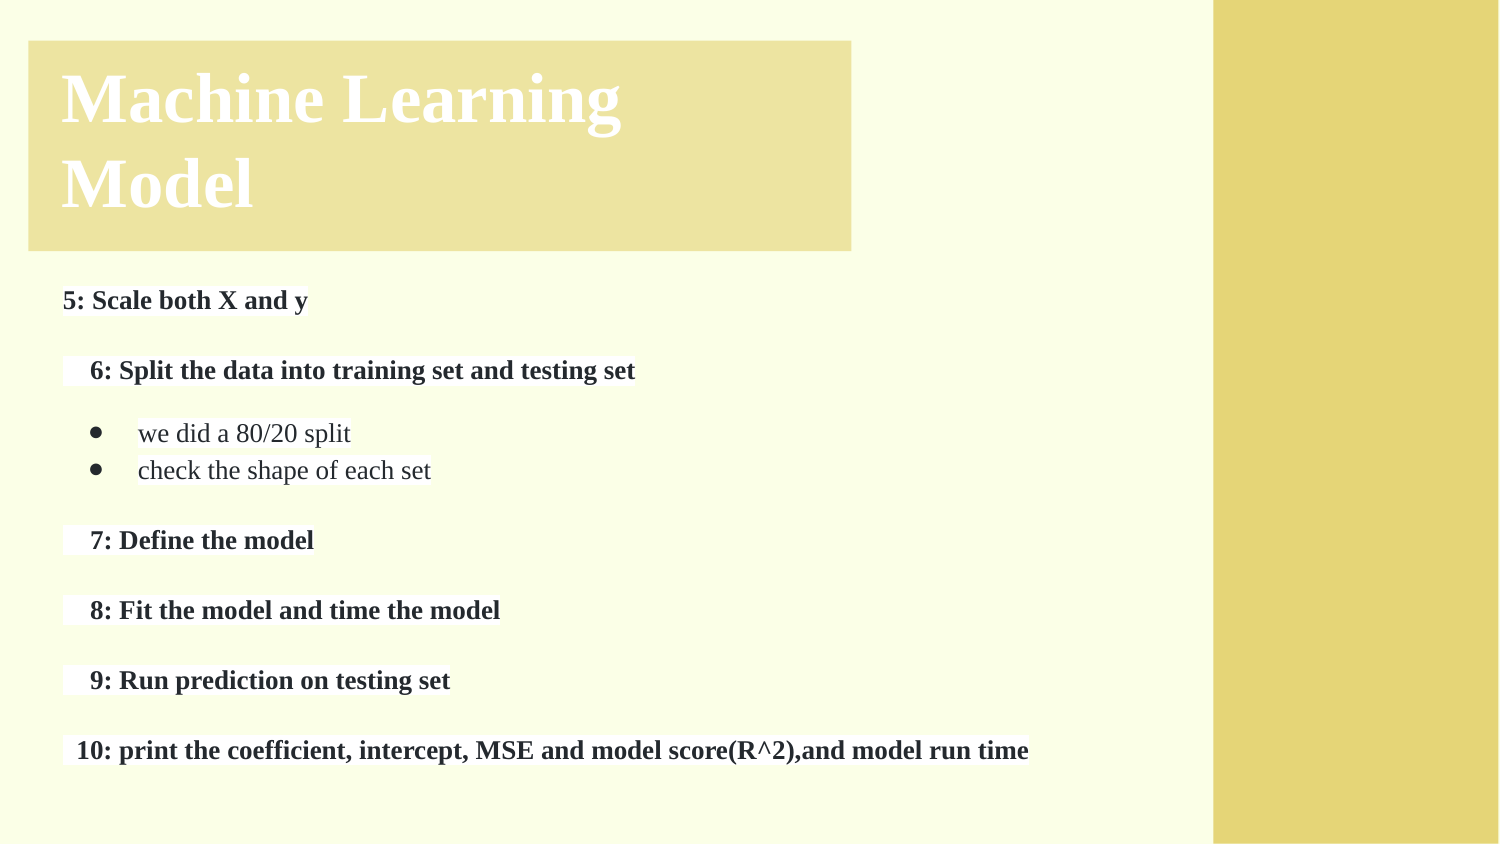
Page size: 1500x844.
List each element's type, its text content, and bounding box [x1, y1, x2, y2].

text_box [28, 40, 852, 252]
title Machine Learning Model [46, 142, 761, 237]
text_box 5: Scale both X and y 6: Split the data into training set and testing set we did a 80/20 split check the shape of each set 7: Define the model 8: Fit the model and time the model 9: Run prediction on testing set 10: print the coefficient, intercept, MSE and model score(R^2),and model run time [47, 259, 1156, 777]
text_box [1213, 0, 1499, 844]
